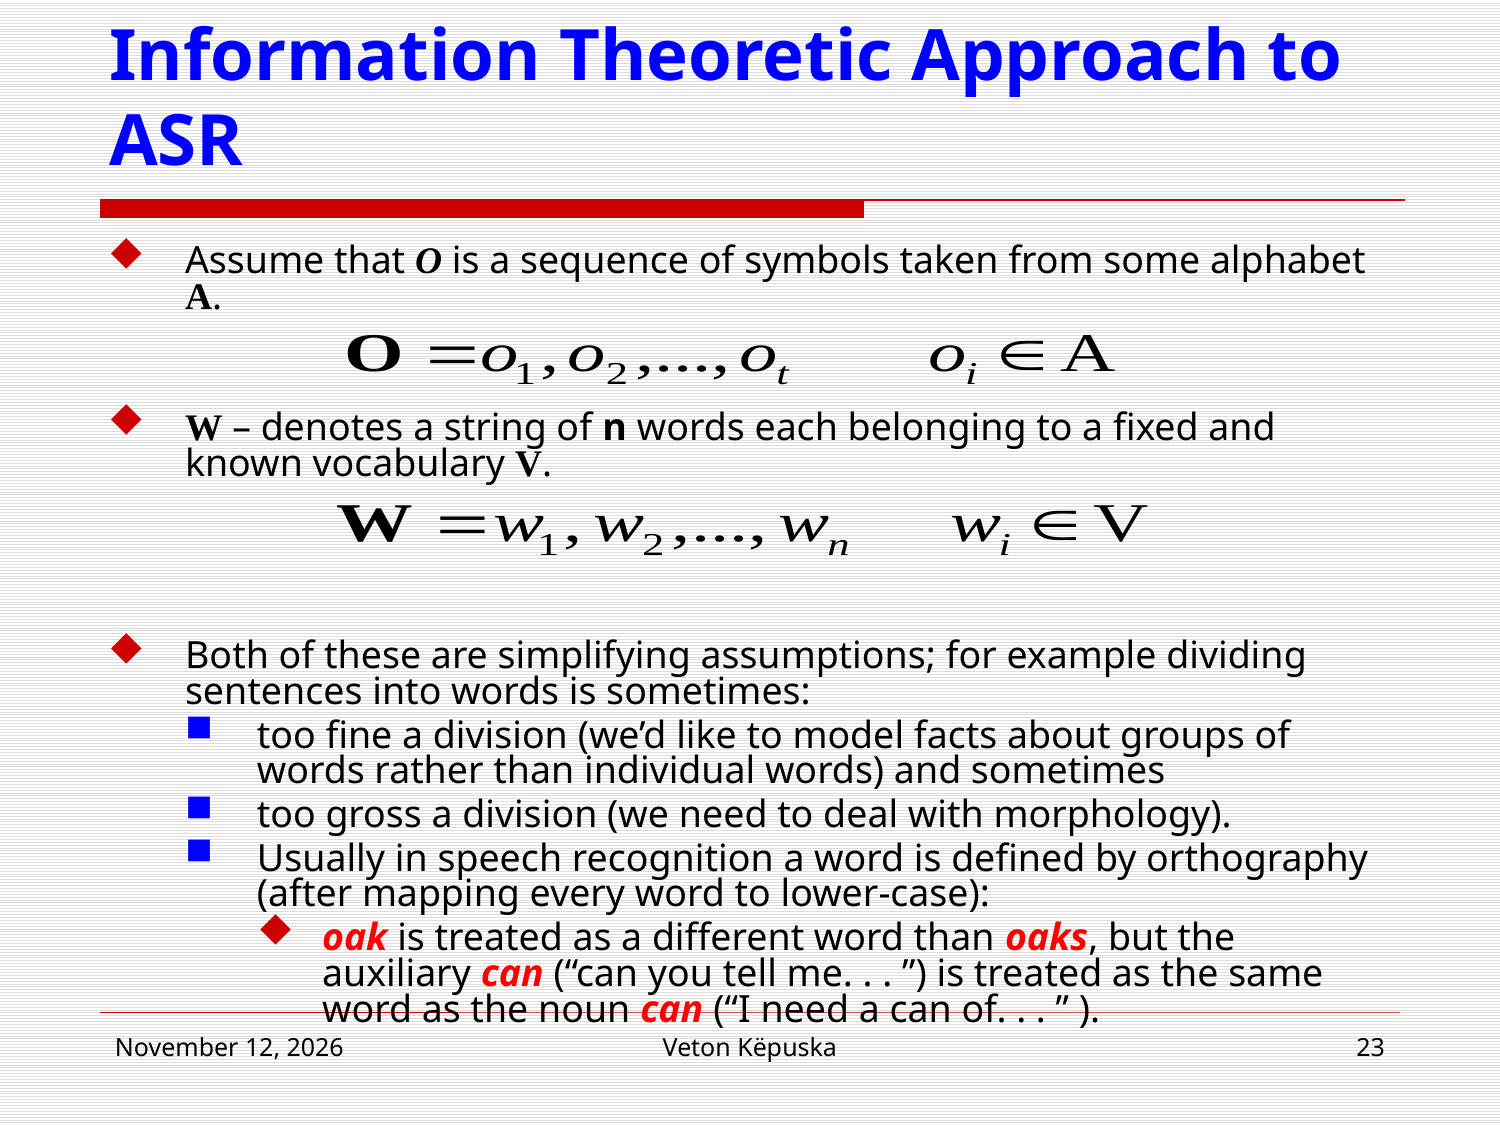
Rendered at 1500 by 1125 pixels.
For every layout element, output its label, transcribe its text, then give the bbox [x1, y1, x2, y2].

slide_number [99, 1024, 426, 1103]
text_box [334, 316, 1134, 399]
slide_number 23 [1074, 1024, 1401, 1103]
footer Veton Këpuska [512, 1024, 988, 1103]
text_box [323, 486, 1167, 570]
list Assume that O is a sequence of symbols taken from some alphabet A. W – denotes a string of n words each belonging to a fixed and known vocabulary V. Both of these are simplifying assumptions; for example dividing sentences into words is sometimes: too fine a division (we’d like to model facts about groups of words rather than individual words) and sometimes too gross a division (we need to deal with morphology). Usually in speech recognition a word is defined by orthography (after mapping every word to lower-case): oak is treated as a different word than oaks, but the auxiliary can (“can you tell me. . . ”) is treated as the same word as the noun can (“I need a can of. . . ” ). [92, 237, 1406, 988]
title Information Theoretic Approach to ASR [93, 49, 1407, 188]
